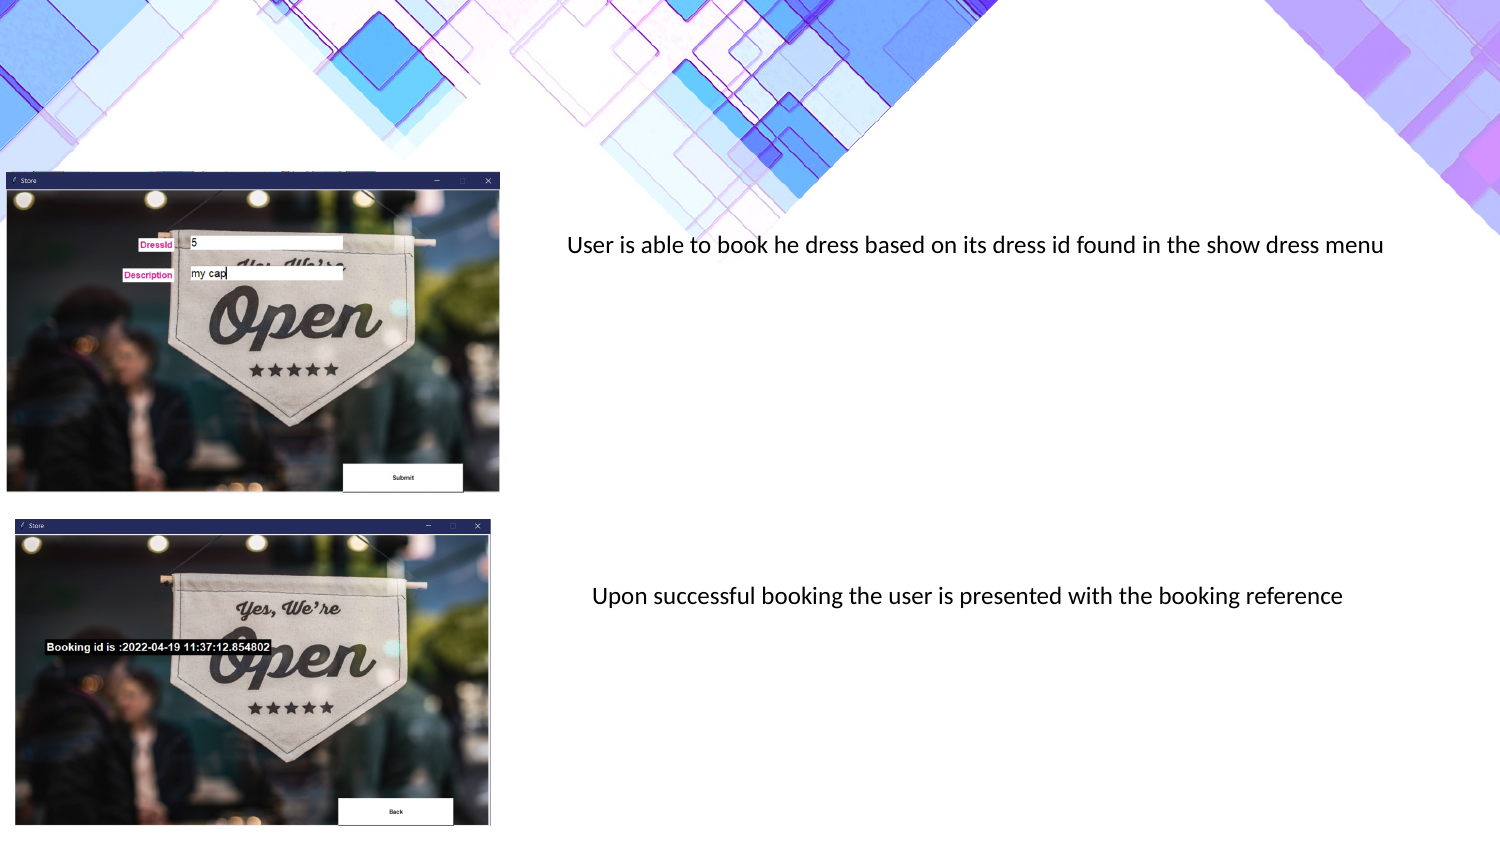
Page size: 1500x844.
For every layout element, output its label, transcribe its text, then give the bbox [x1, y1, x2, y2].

picture [0, 0, 1500, 844]
text_box User is able to book he dress based on its dress id found in the show dress menu [552, 221, 1402, 267]
text_box Upon successful booking the user is presented with the booking reference [577, 572, 1360, 617]
